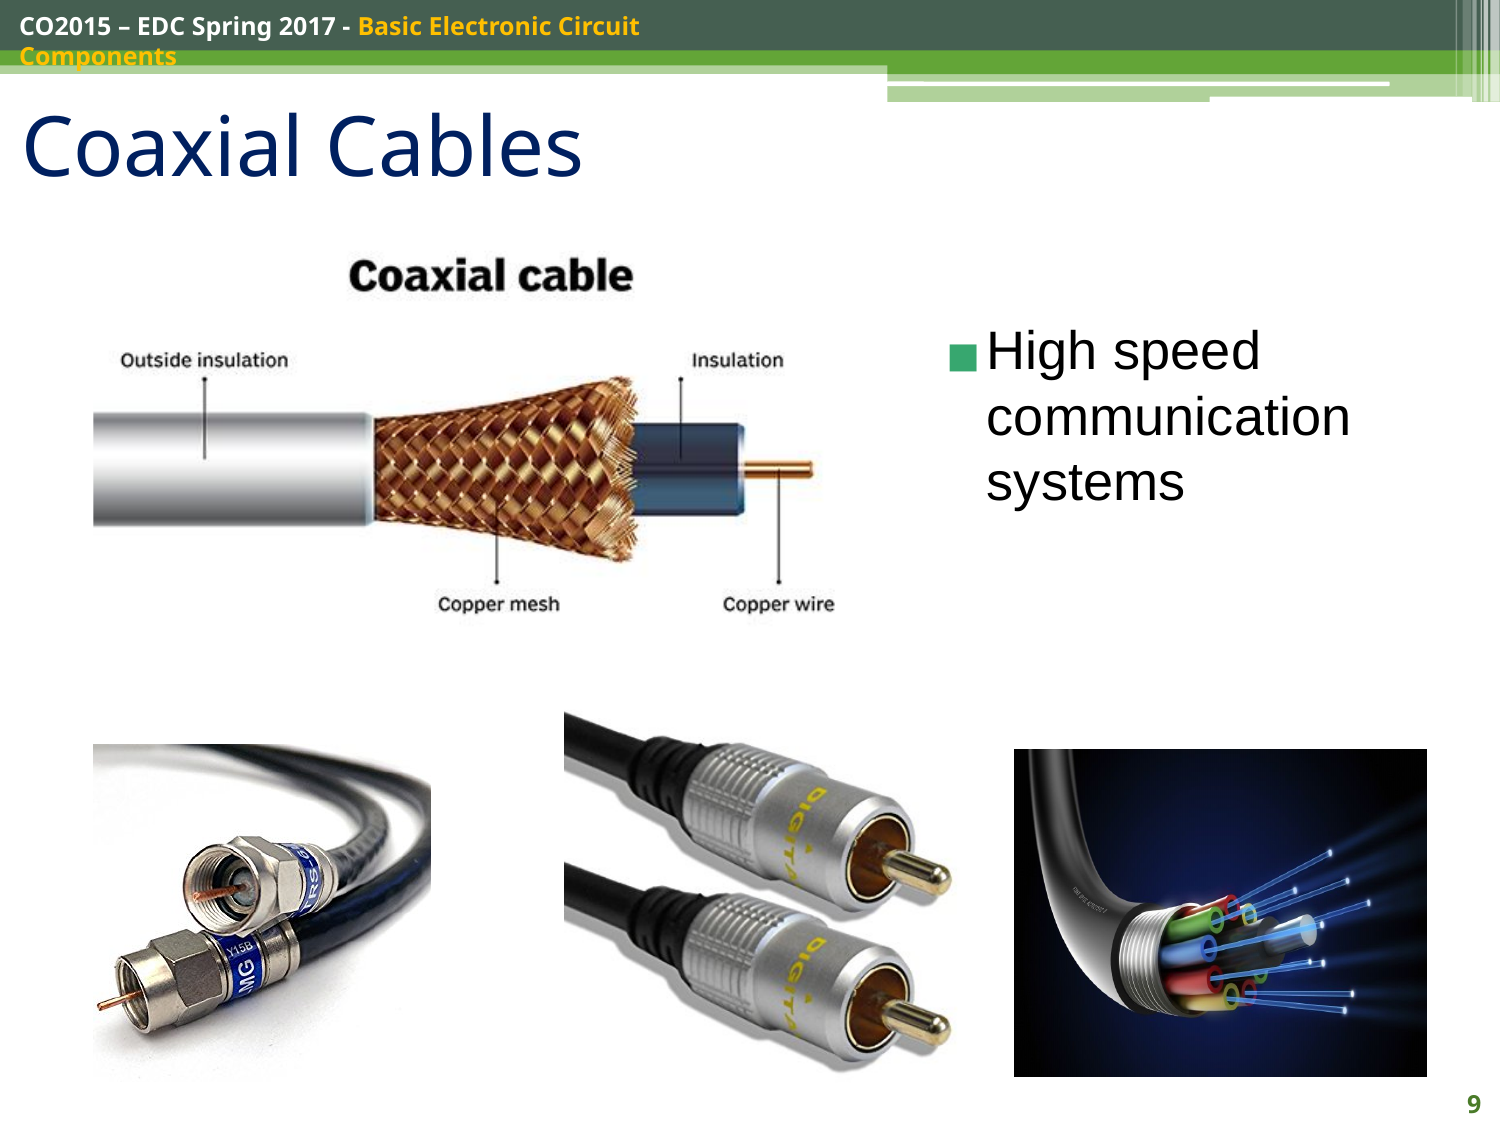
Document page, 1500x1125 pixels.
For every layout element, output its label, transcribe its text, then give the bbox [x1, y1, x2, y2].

picture [1014, 748, 1427, 1077]
title Coaxial Cables [6, 77, 1485, 209]
list High speed communication systems [911, 308, 1485, 650]
picture [93, 241, 854, 636]
picture [564, 708, 979, 1089]
picture [93, 744, 431, 1082]
